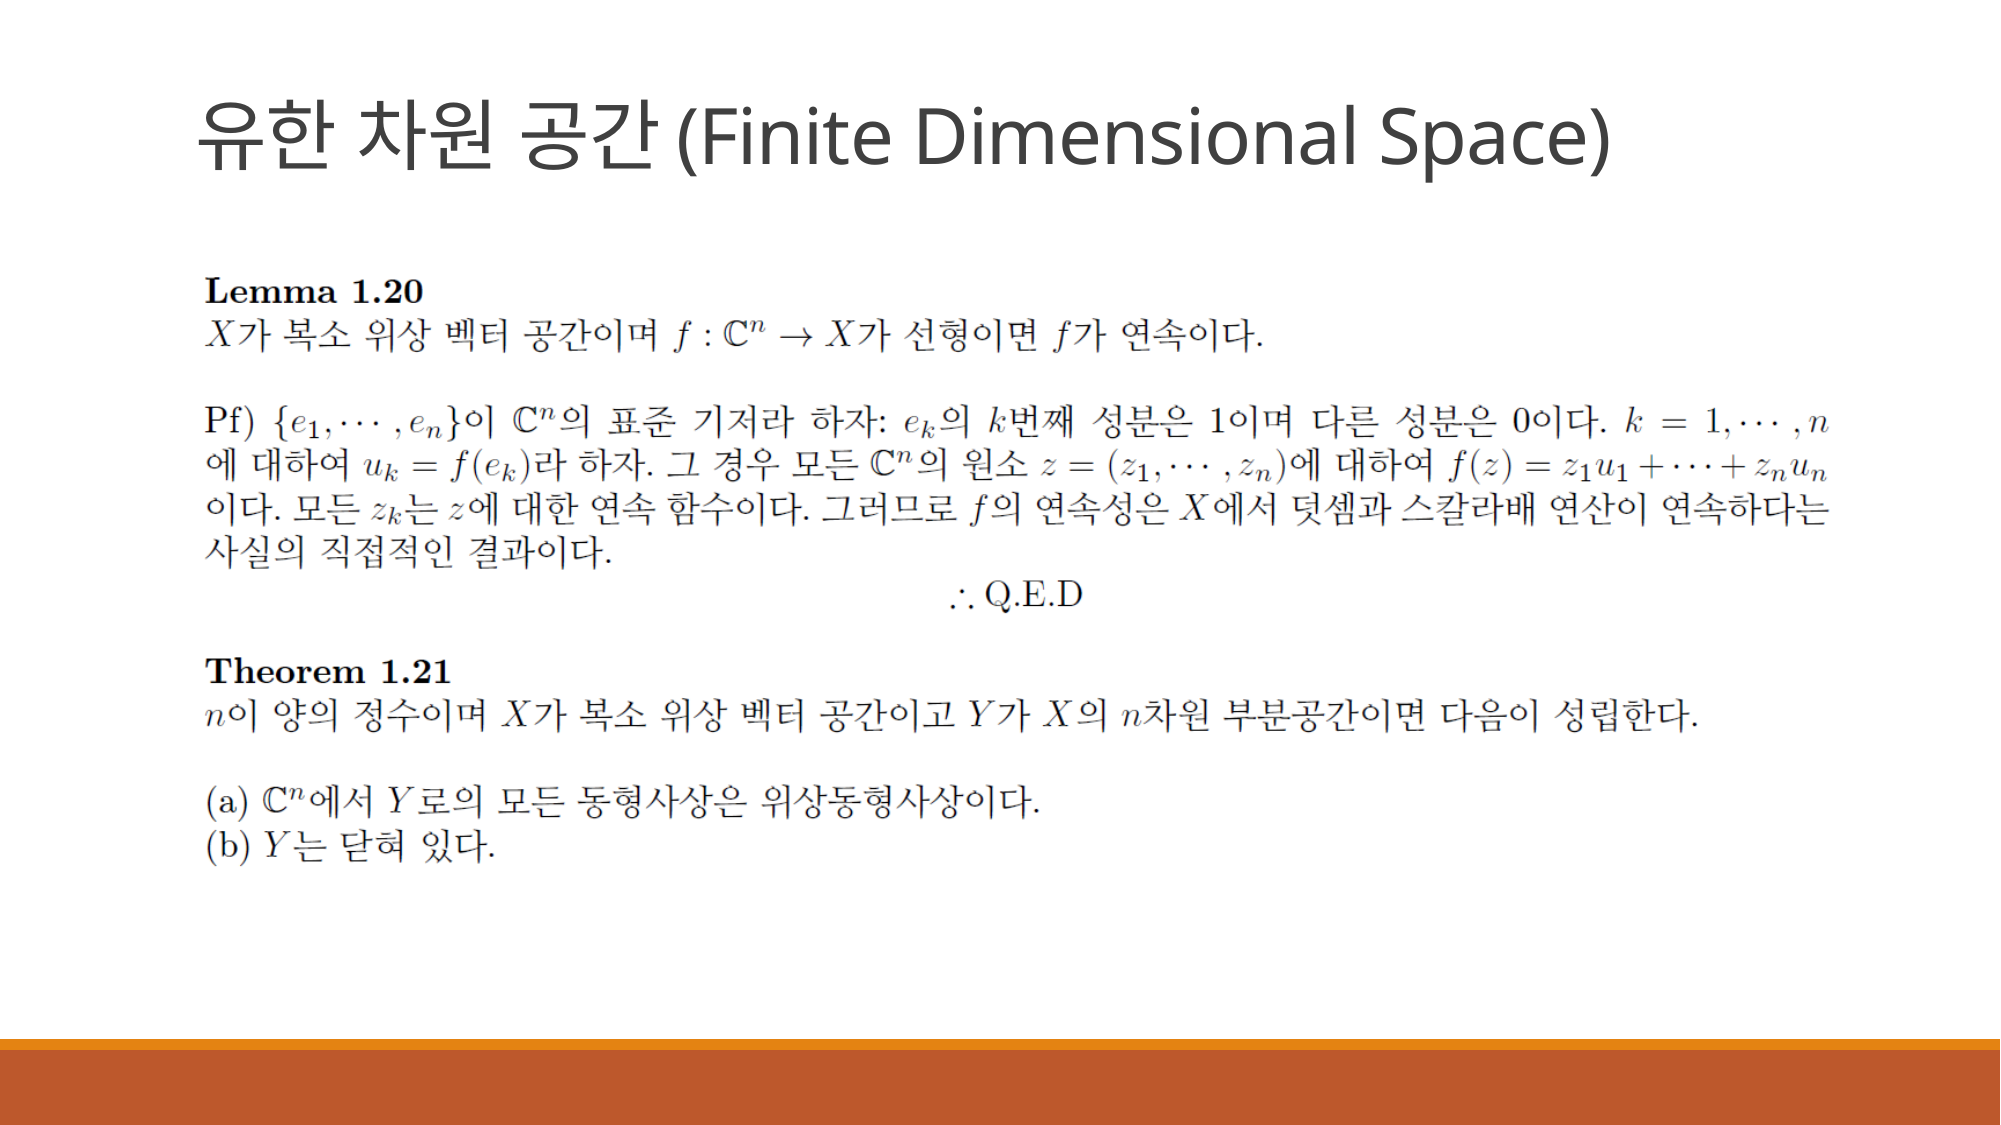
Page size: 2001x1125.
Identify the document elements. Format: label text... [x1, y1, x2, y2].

title 유한 차원 공간(Finite Dimensional Space) [180, 47, 1830, 188]
picture [179, 253, 1847, 878]
